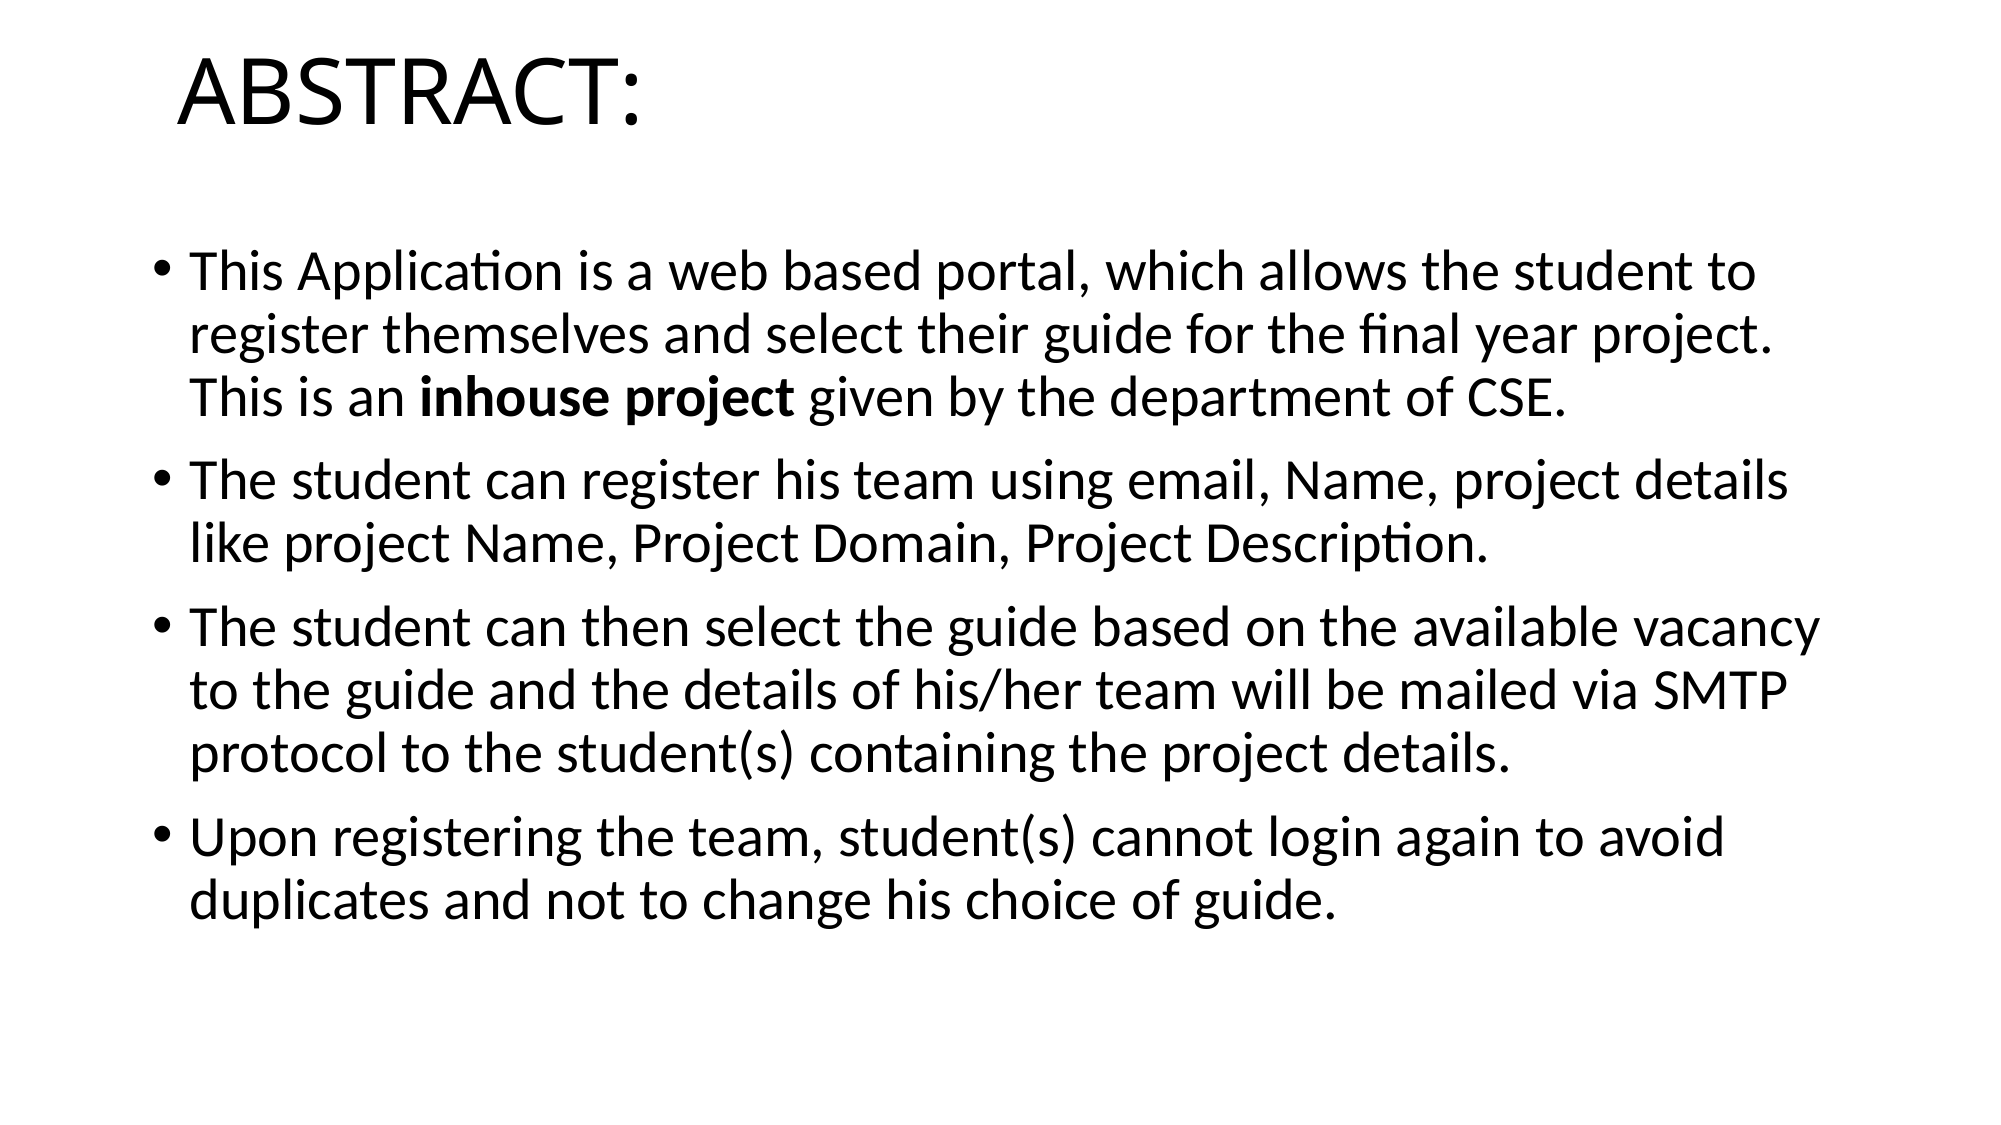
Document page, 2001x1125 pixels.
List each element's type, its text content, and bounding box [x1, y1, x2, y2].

title ABSTRACT: [161, 32, 1887, 158]
list This Application is a web based portal, which allows the student to register themselves and select their guide for the final year project. This is an inhouse project given by the department of CSE. The student can register his team using email, Name, project details like project Name, Project Domain, Project Description. The student can then select the guide based on the available vacancy to the guide and the details of his/her team will be mailed via SMTP protocol to the student(s) containing the project details. Upon registering the team, student(s) cannot login again to avoid duplicates and not to change his choice of guide. [137, 232, 1863, 1046]
